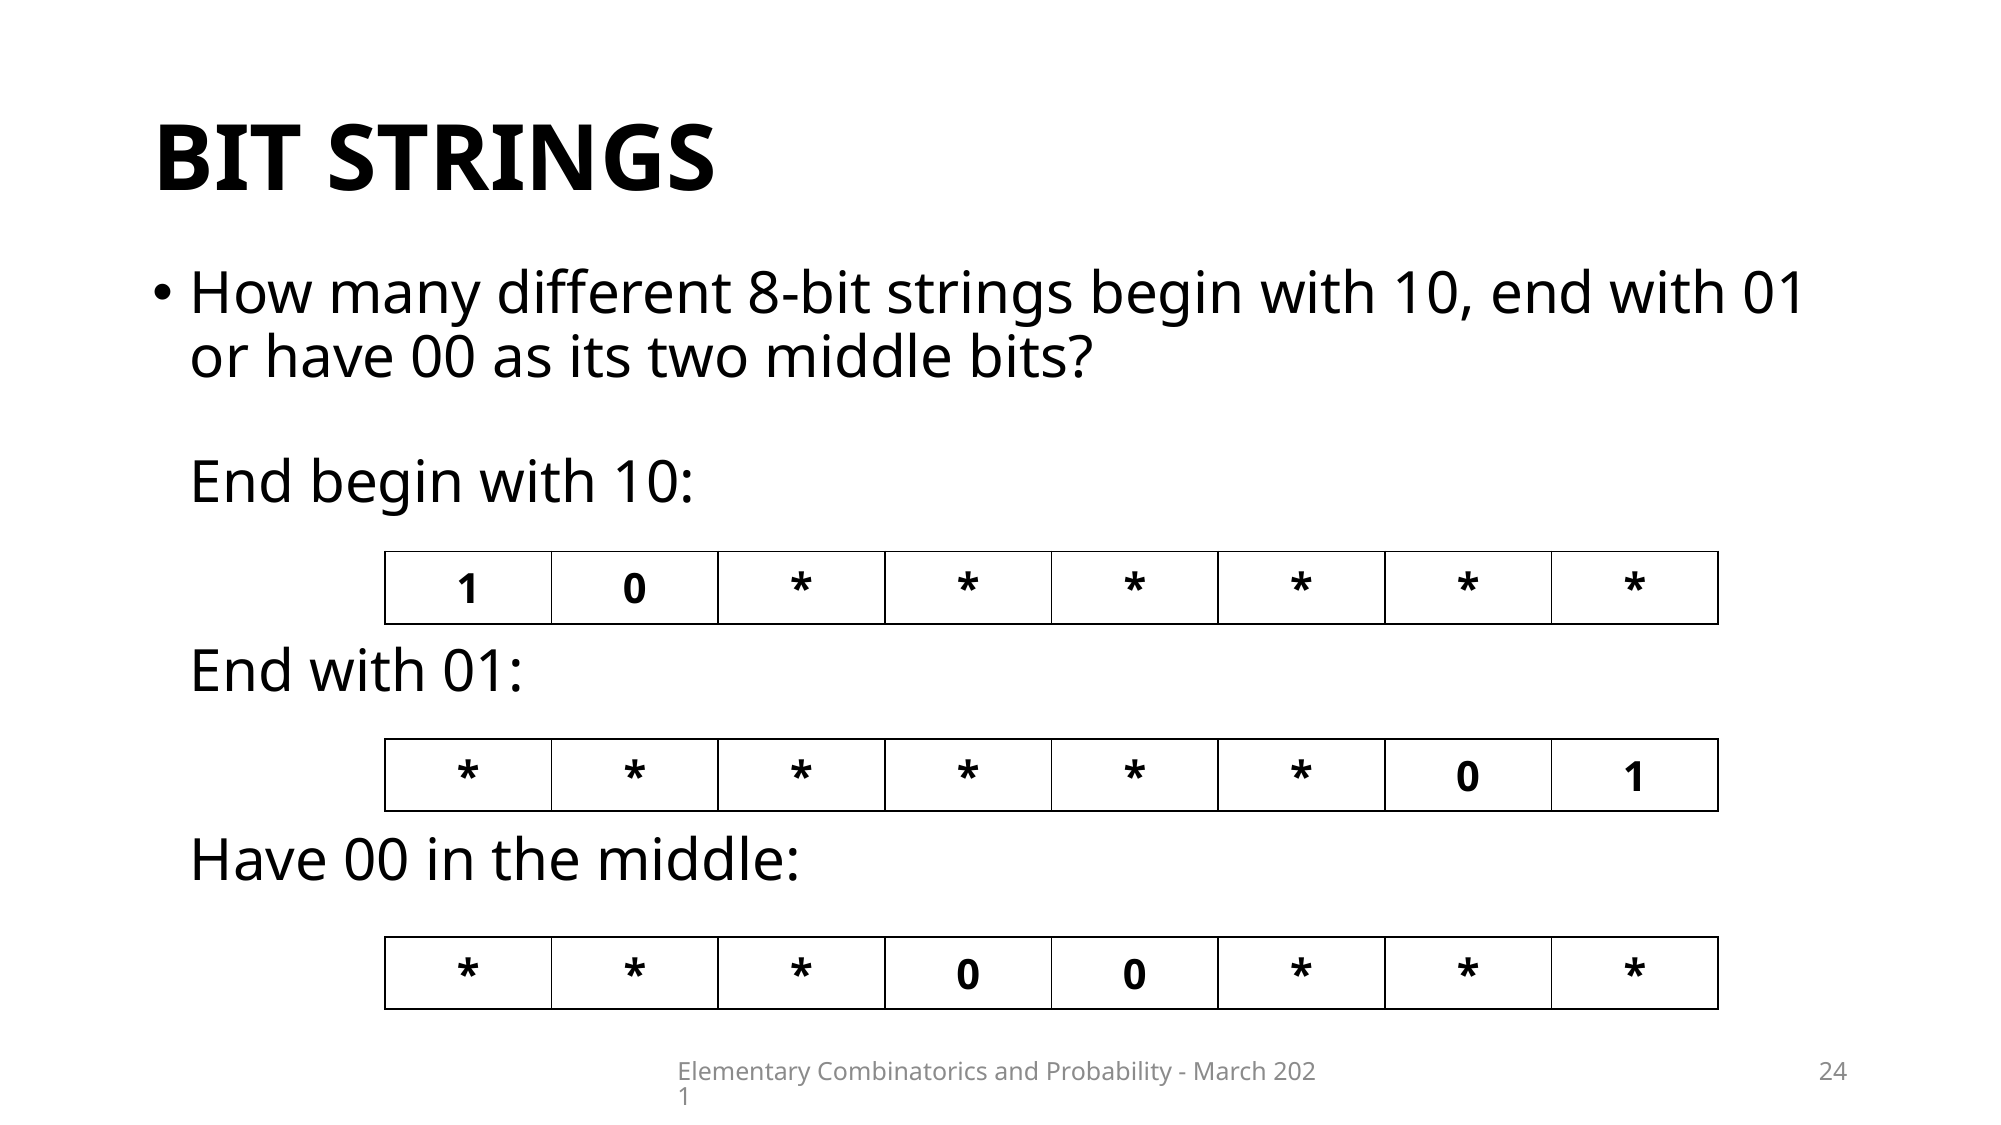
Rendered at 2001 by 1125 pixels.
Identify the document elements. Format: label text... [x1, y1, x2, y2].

table_header 0 [552, 552, 717, 623]
table_header 1 [386, 552, 551, 623]
title Bit strings [137, 52, 1863, 270]
table_header * [386, 740, 551, 810]
table_header * [1219, 740, 1384, 810]
footer Elementary Combinatorics and Probability - March 2021 [662, 1042, 1338, 1103]
table_header * [1219, 552, 1384, 623]
table_header * [886, 552, 1051, 623]
table_header * [719, 740, 884, 810]
table_header * [719, 938, 884, 1008]
table_header * [1386, 552, 1551, 623]
table_header * [1219, 938, 1384, 1008]
table_header * [1552, 938, 1717, 1008]
table_header * [1552, 552, 1717, 623]
table_header 0 [1386, 740, 1551, 810]
table_header 0 [1052, 938, 1217, 1008]
table_header * [1052, 740, 1217, 810]
table_header * [1052, 552, 1217, 623]
table_header * [552, 938, 717, 1008]
table_header * [719, 552, 884, 623]
table_header 0 [886, 938, 1051, 1008]
table_header * [1386, 938, 1551, 1008]
table_header 1 [1552, 740, 1717, 810]
table_header * [386, 938, 551, 1008]
table_header * [552, 740, 717, 810]
slide_number 24 [1412, 1042, 1863, 1103]
table_header * [886, 740, 1051, 810]
